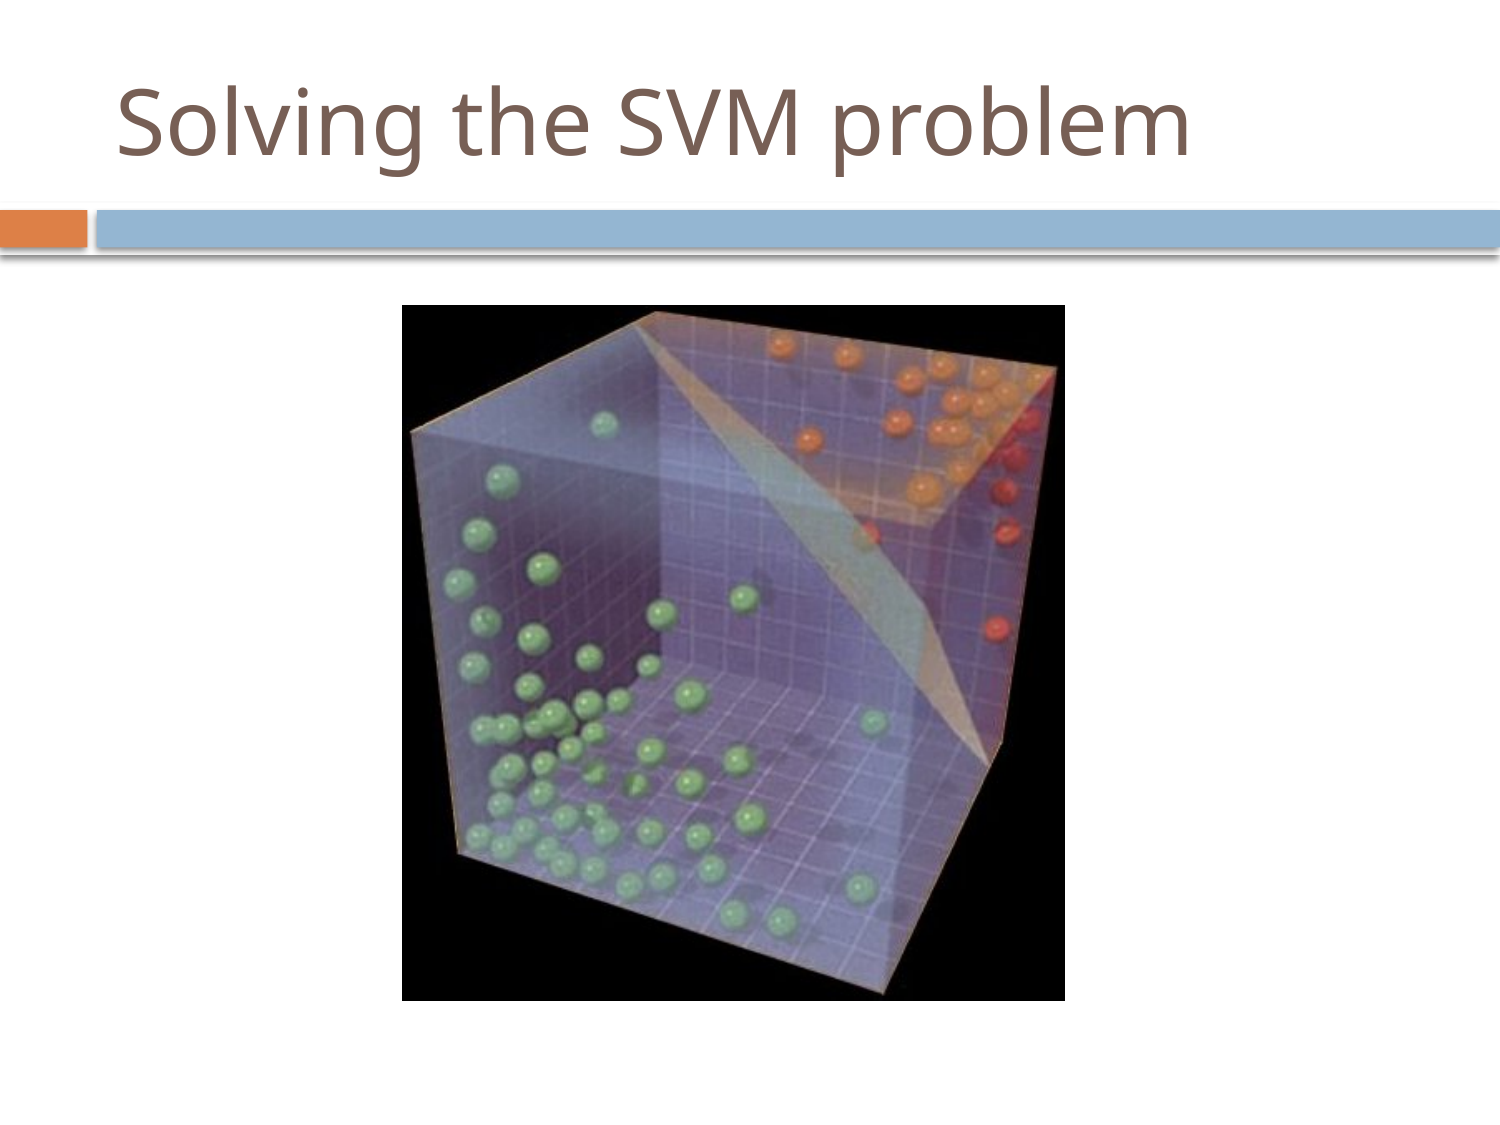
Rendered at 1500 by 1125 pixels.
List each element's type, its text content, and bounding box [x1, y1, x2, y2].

picture [402, 305, 1065, 1001]
title Solving the SVM problem [100, 37, 1438, 200]
